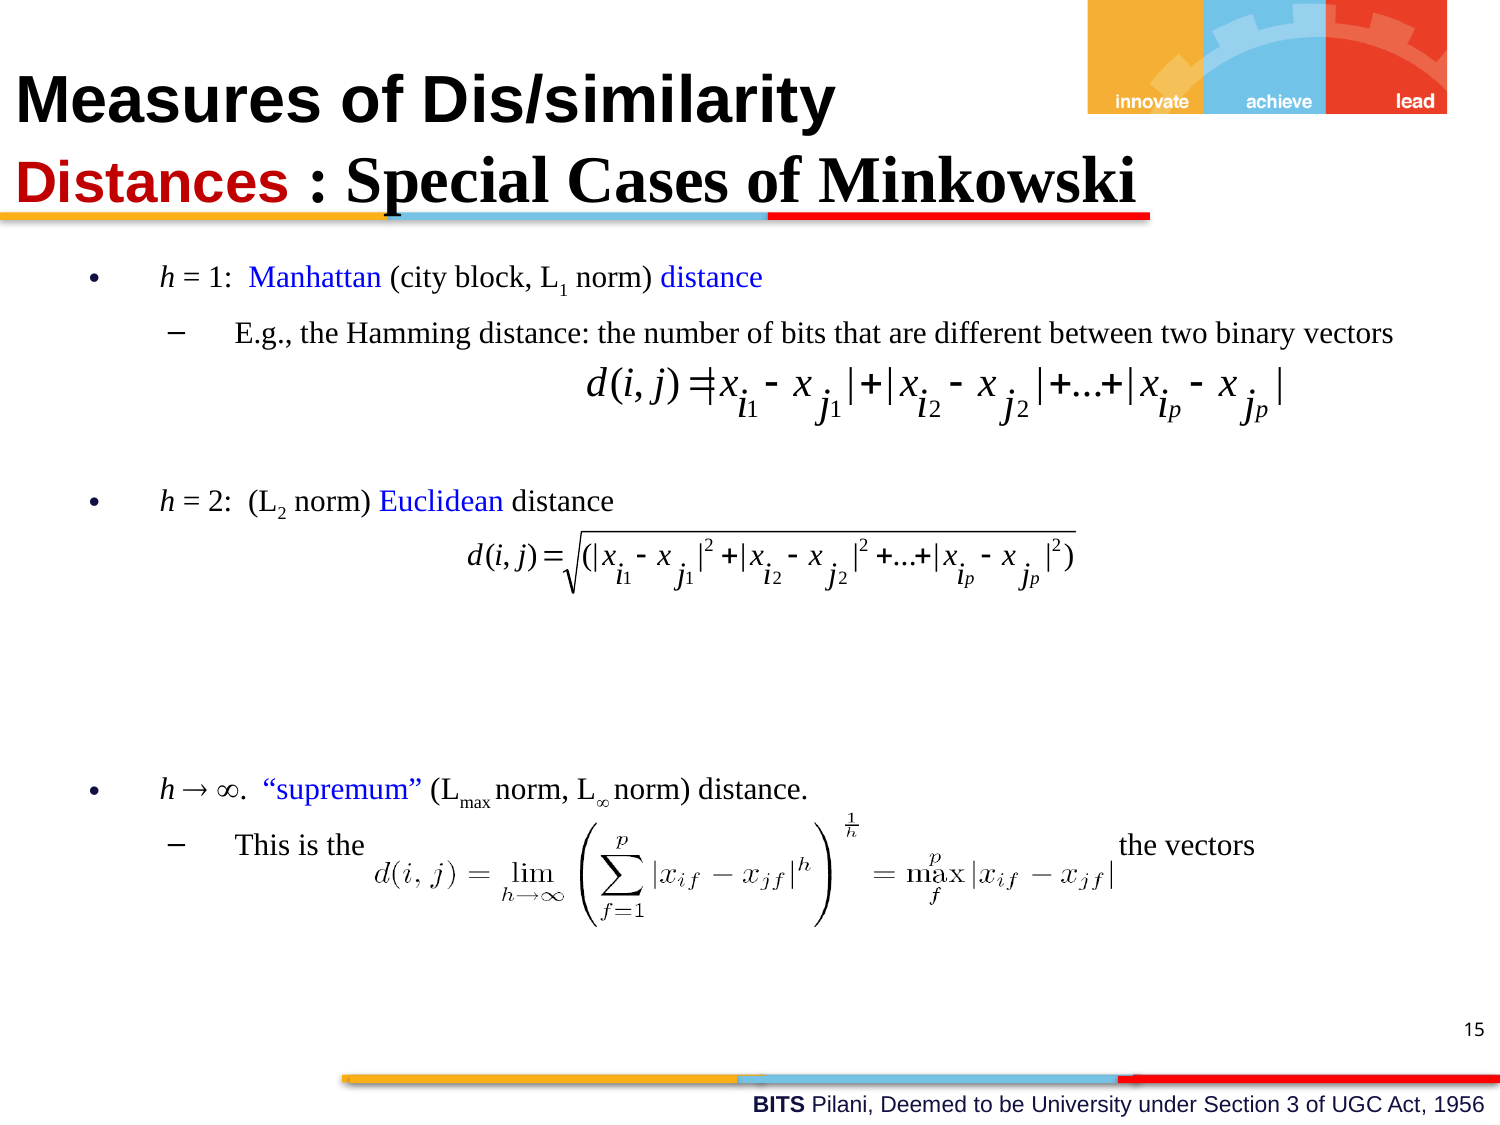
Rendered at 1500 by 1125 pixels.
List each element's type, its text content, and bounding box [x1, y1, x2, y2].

picture [1087, 0, 1448, 114]
title Measures of Dis/similarity Distances : Special Cases of Minkowski [0, 27, 1440, 245]
slide_number 15 [1149, 1000, 1500, 1061]
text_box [464, 526, 1081, 599]
list h = 1: Manhattan (city block, L1 norm) distance E.g., the Hamming distance: the number of bits that are different between two binary vectors h = 2: (L2 norm) Euclidean distance h  . “supremum” (Lmax norm, L norm) distance. This is the maximum difference between any component (attribute) of the vectors [69, 248, 1475, 919]
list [582, 360, 1287, 432]
picture [372, 809, 1114, 933]
